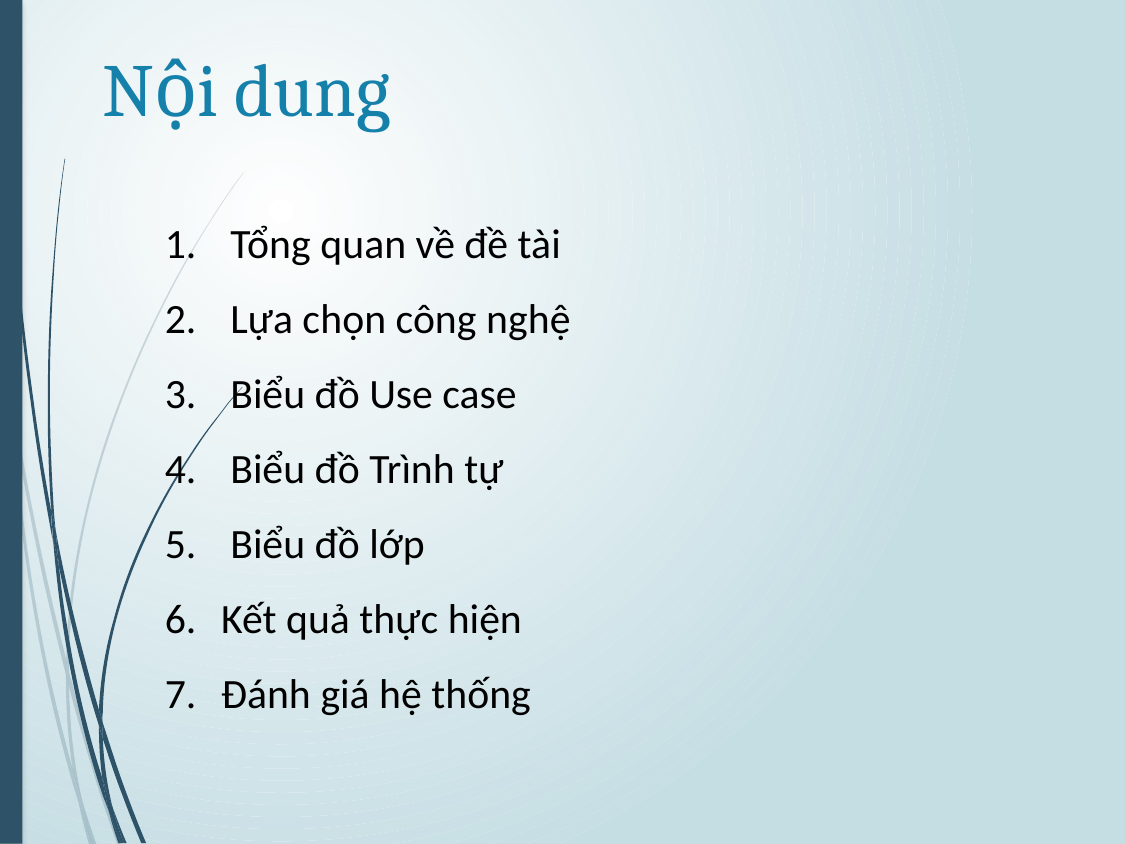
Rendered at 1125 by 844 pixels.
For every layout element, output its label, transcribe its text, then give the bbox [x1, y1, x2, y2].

text_box Tổng quan về đề tài Lựa chọn công nghệ Biểu đồ Use case Biểu đồ Trình tự Biểu đồ lớp Kết quả thực hiện Đánh giá hệ thống [150, 184, 1125, 725]
title Nội dung [87, 36, 1095, 147]
